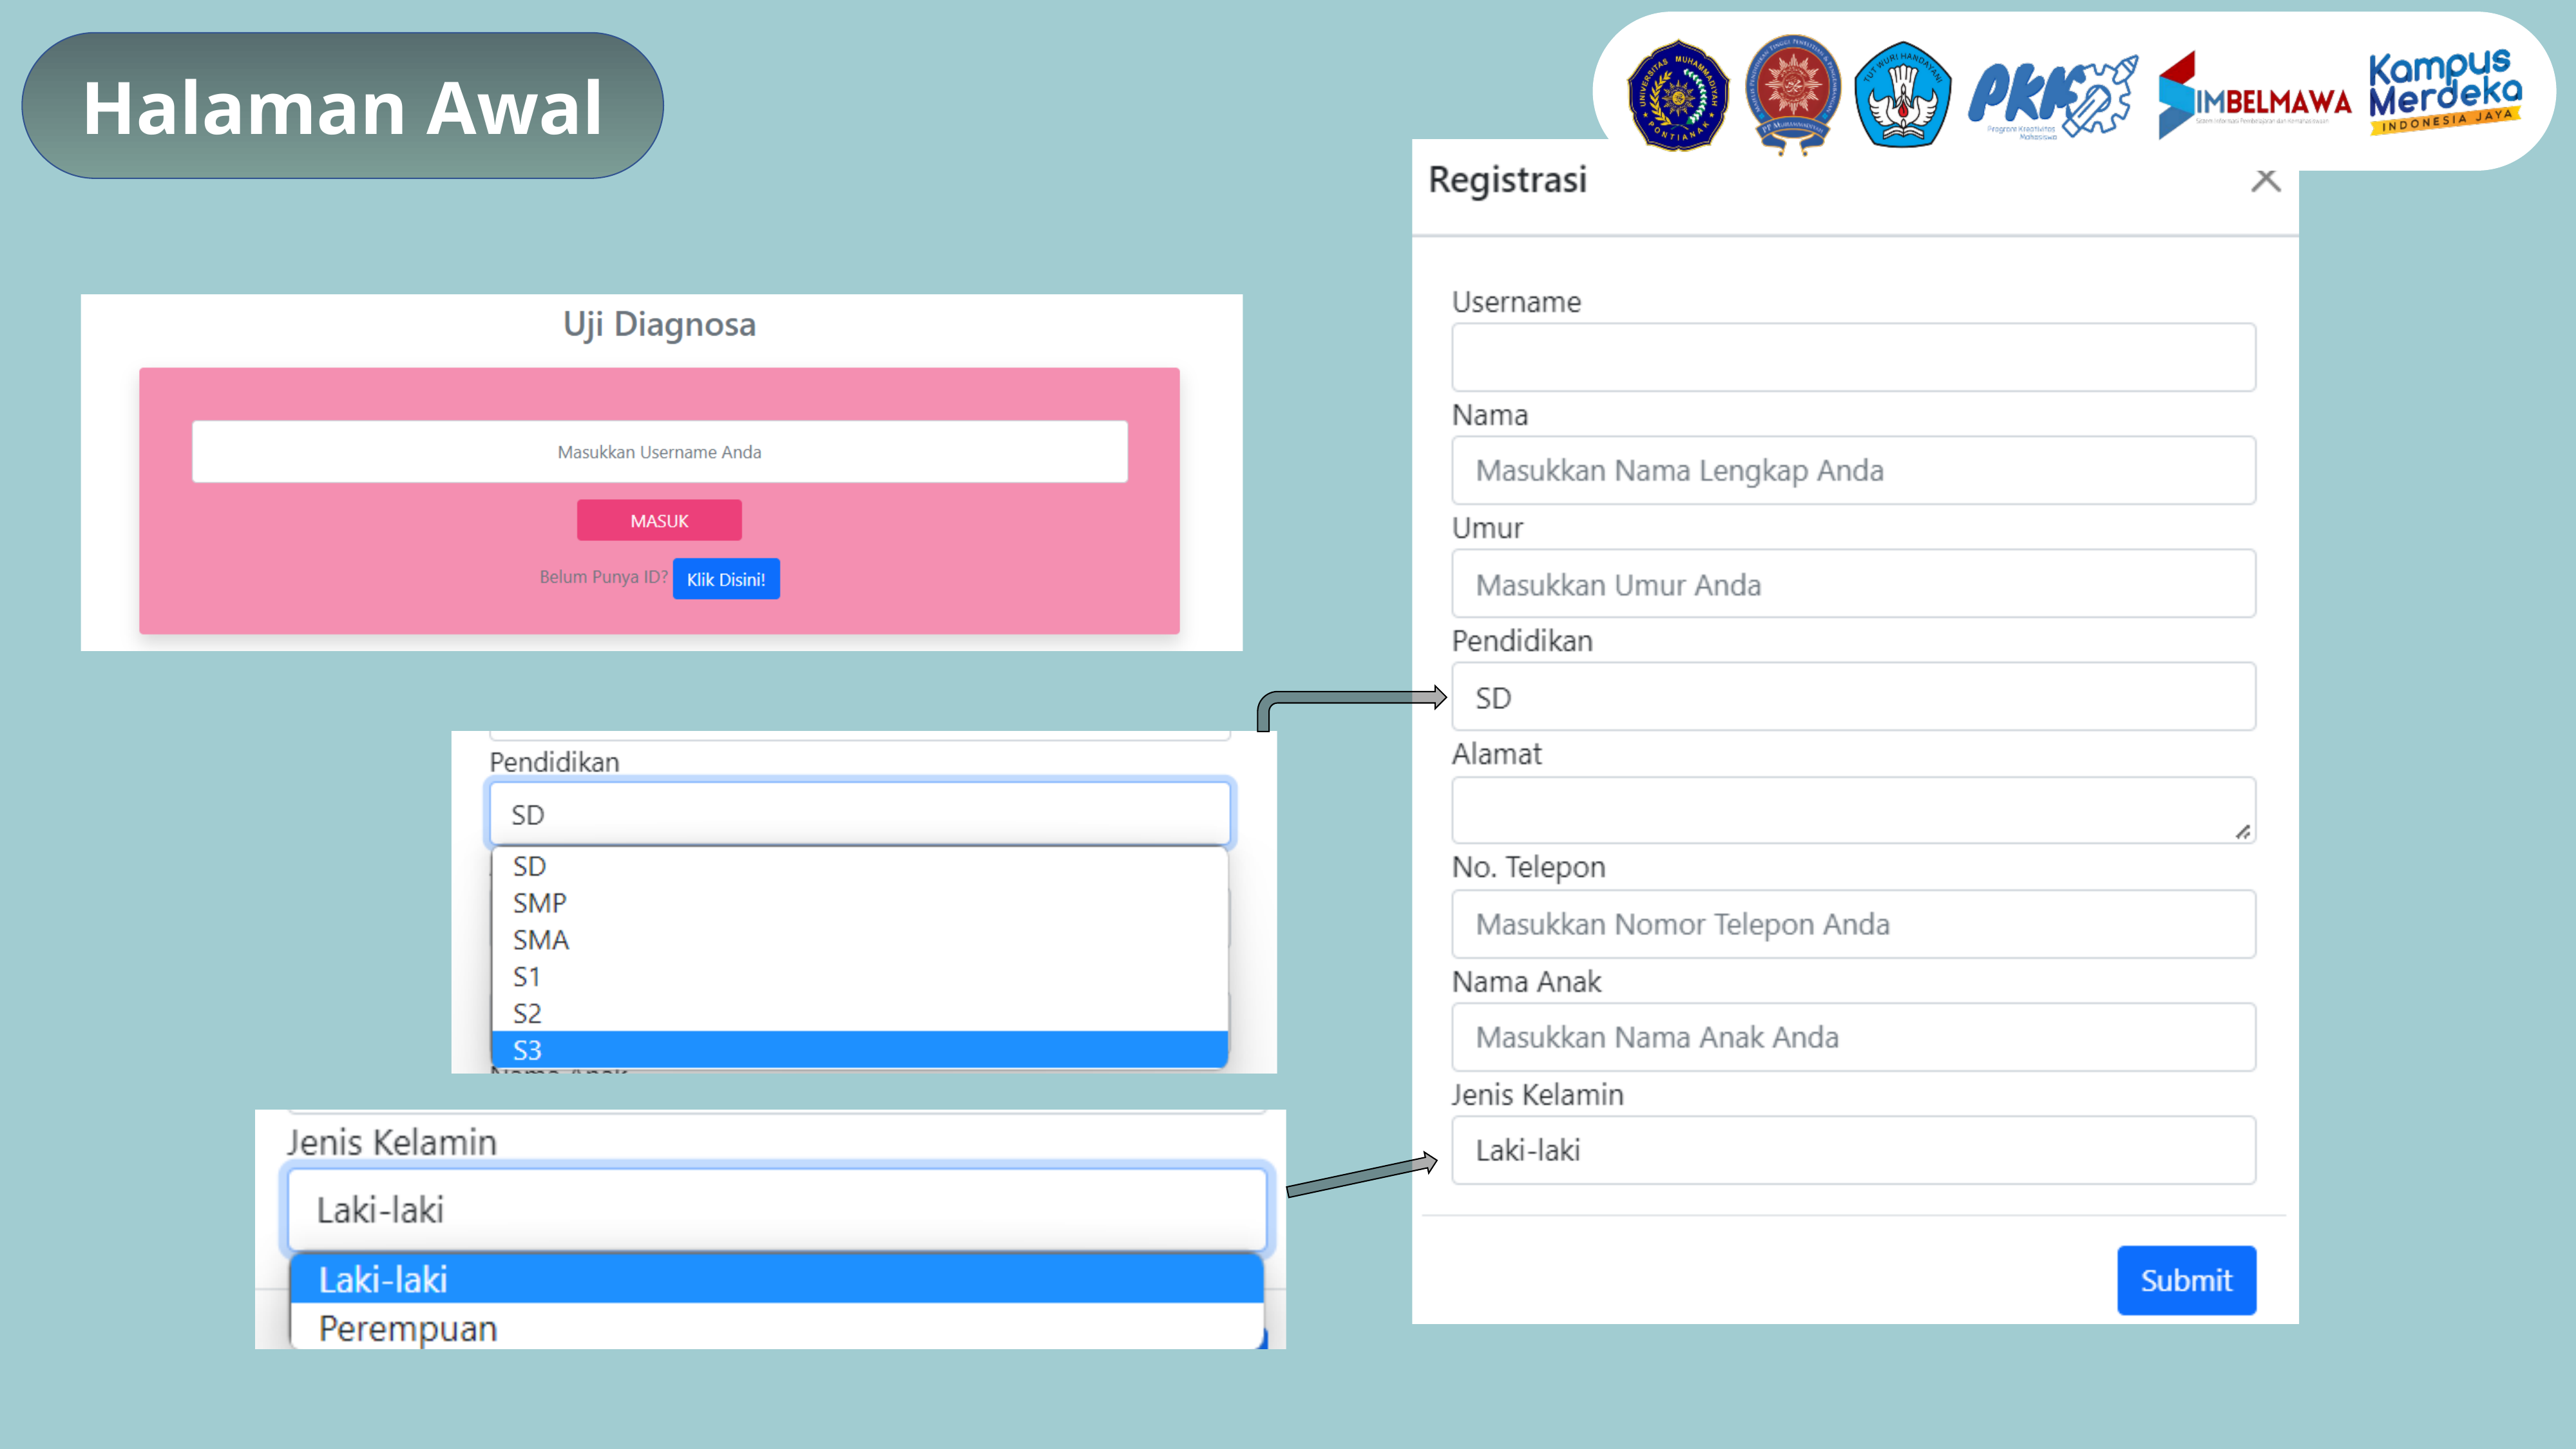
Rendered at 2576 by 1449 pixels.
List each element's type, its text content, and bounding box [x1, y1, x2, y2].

text_box Halaman Awal [21, 32, 665, 179]
picture [255, 1110, 1286, 1349]
text_box [1286, 1159, 1412, 1198]
picture [451, 731, 1277, 1074]
picture [1412, 139, 2300, 1324]
text_box [1257, 690, 1412, 731]
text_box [1593, 12, 2556, 170]
picture [81, 294, 1243, 651]
